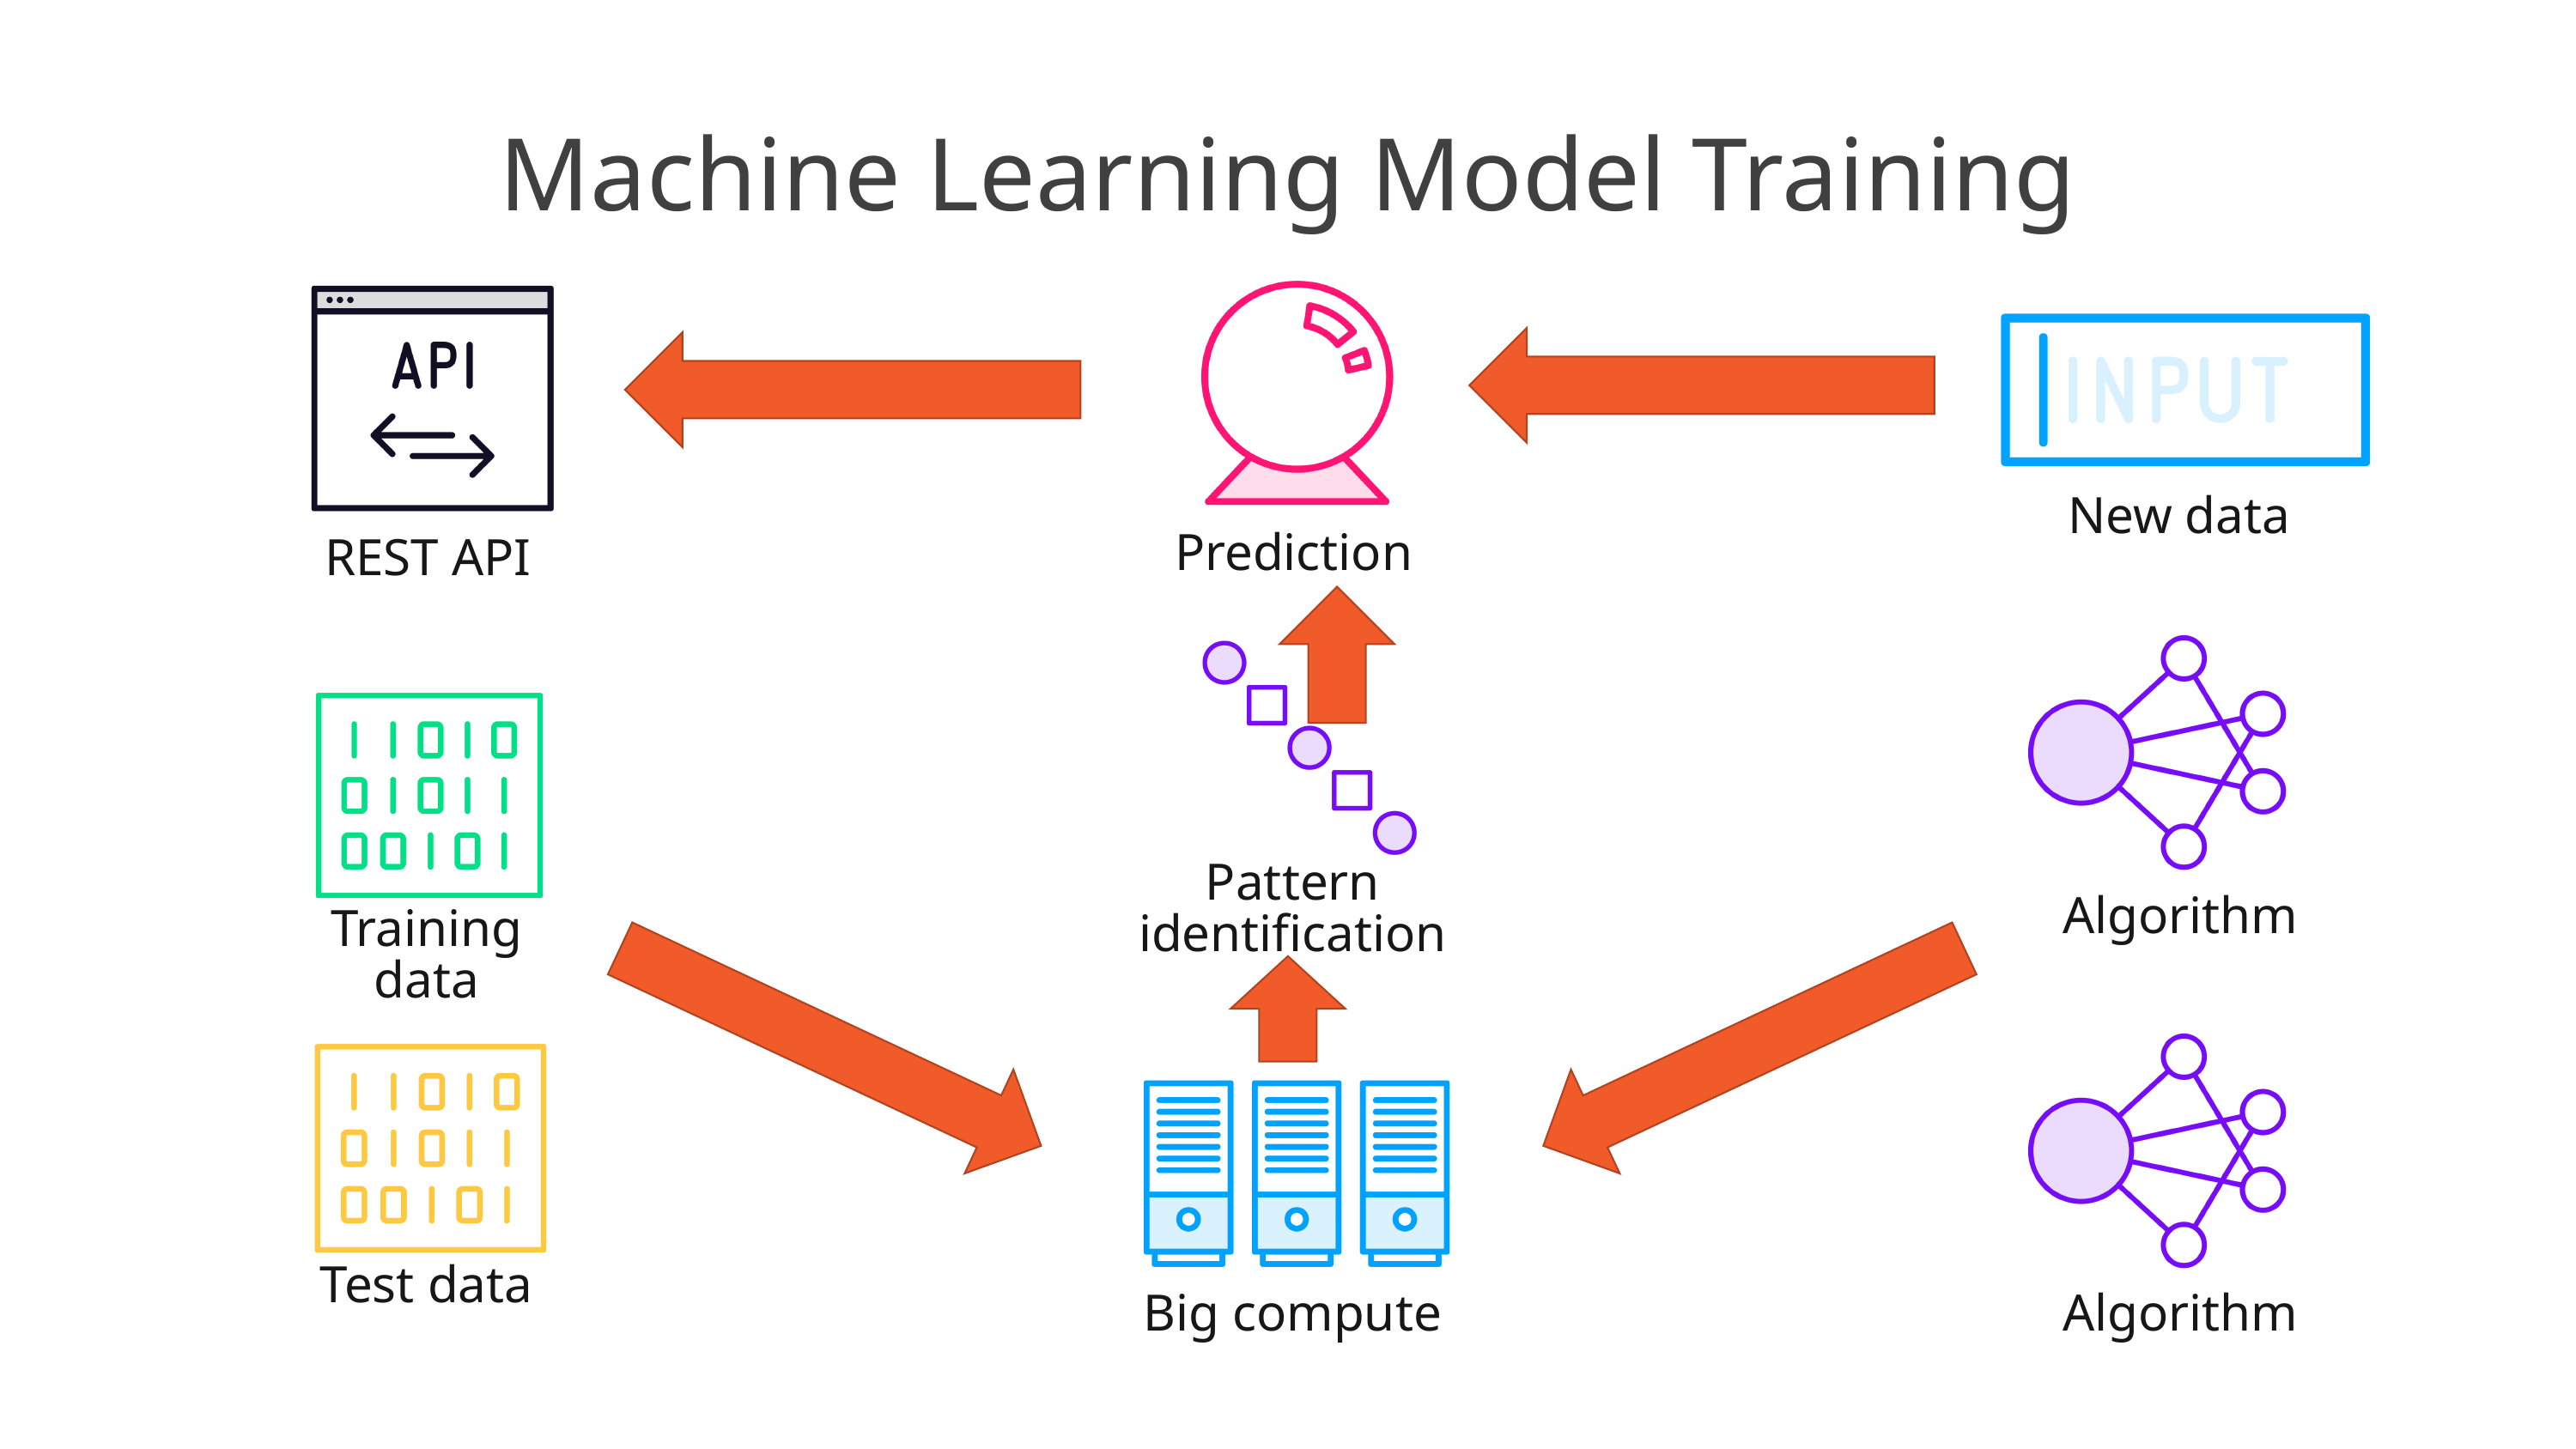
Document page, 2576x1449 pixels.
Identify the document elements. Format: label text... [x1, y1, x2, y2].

text_box [1542, 921, 1978, 1175]
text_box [1101, 1016, 1494, 1347]
text_box [1298, 586, 1376, 624]
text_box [1111, 207, 1483, 586]
text_box [1228, 967, 1348, 1016]
text_box [623, 330, 1082, 450]
text_box [1483, 325, 1935, 446]
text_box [234, 997, 628, 1318]
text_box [234, 647, 628, 997]
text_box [1989, 614, 2382, 949]
title Machine Learning Model Training [177, 120, 2399, 236]
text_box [1989, 1012, 2382, 1347]
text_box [1101, 624, 1494, 967]
text_box [628, 921, 1042, 1175]
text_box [265, 231, 597, 591]
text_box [1950, 155, 2421, 625]
